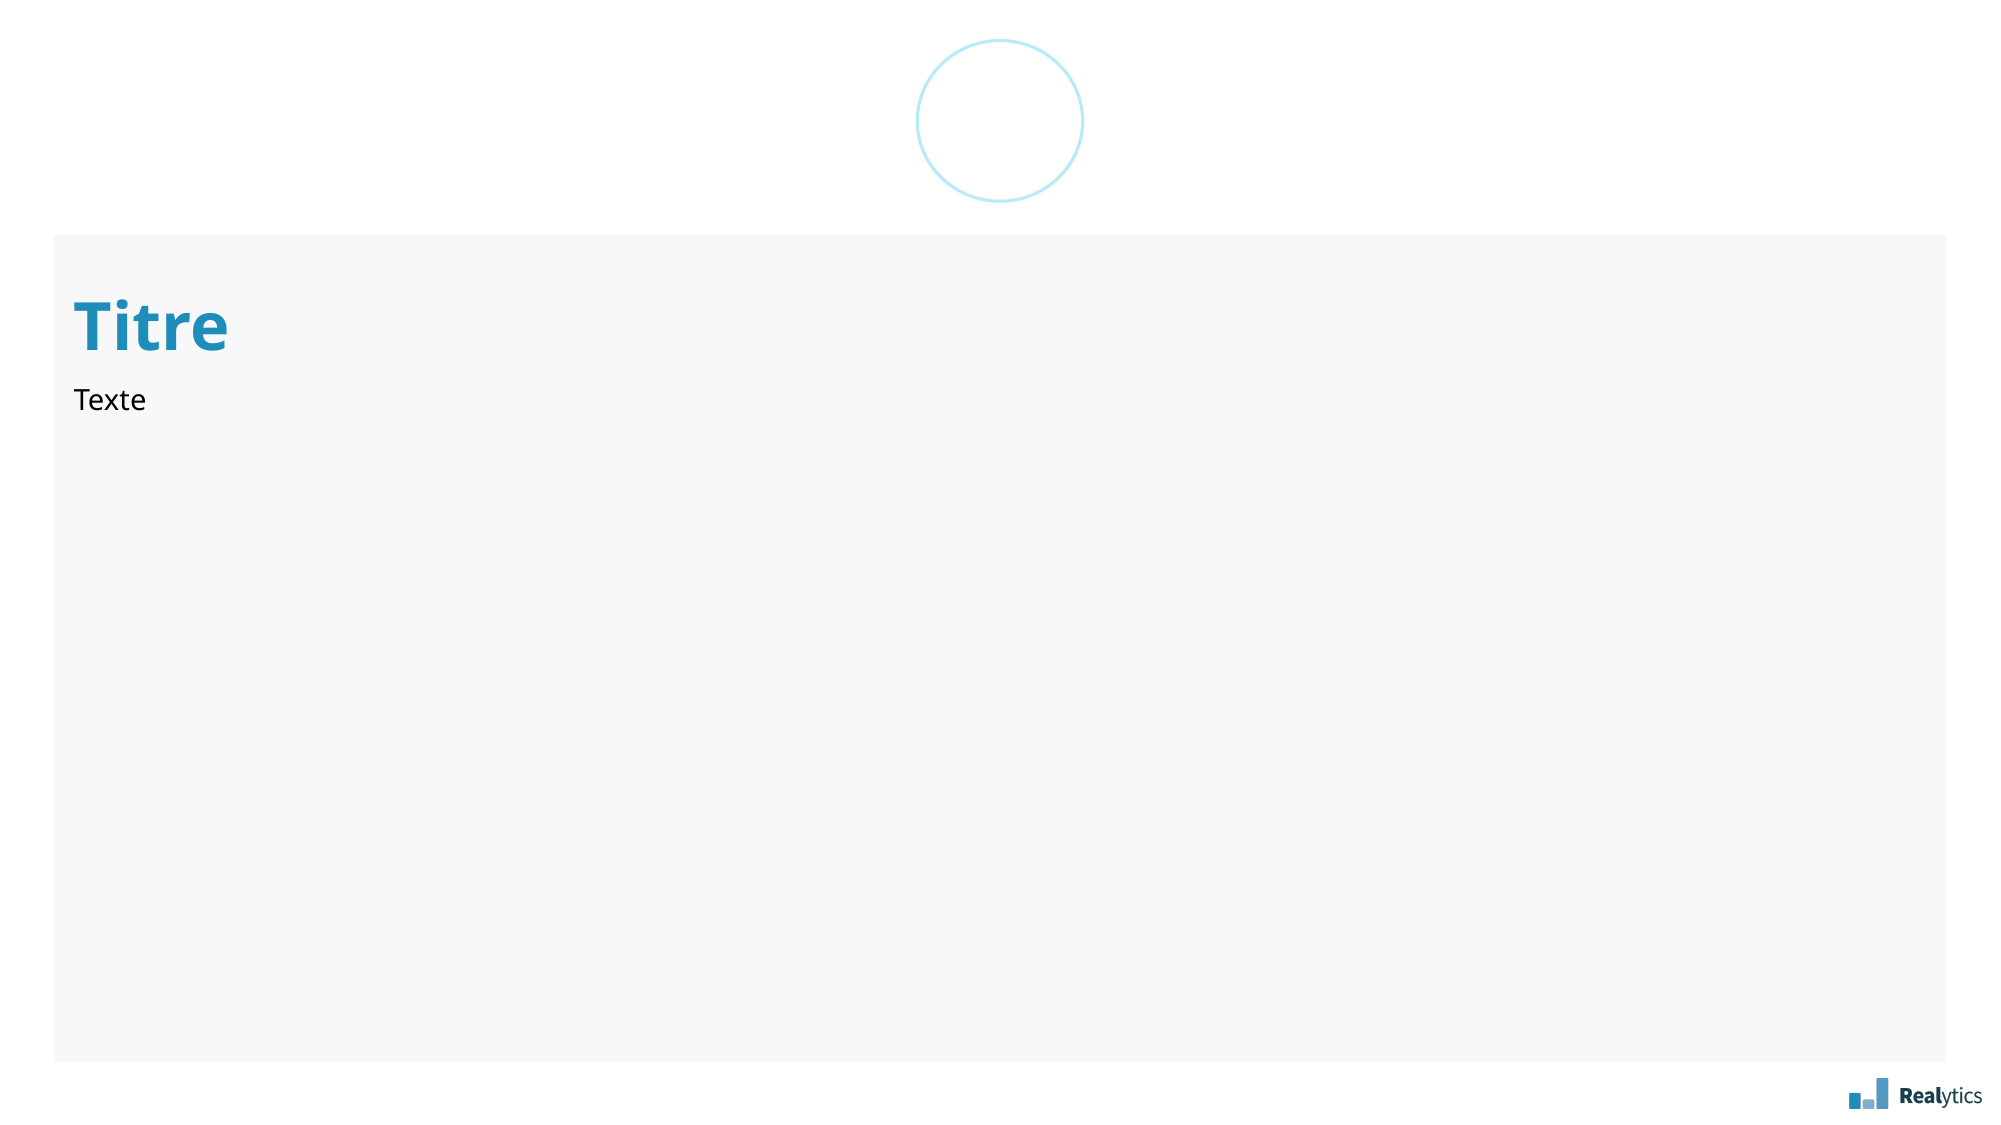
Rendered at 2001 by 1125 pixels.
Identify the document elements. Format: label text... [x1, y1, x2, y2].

text_box Titre Texte [58, 236, 1945, 424]
picture [1849, 1078, 1982, 1109]
